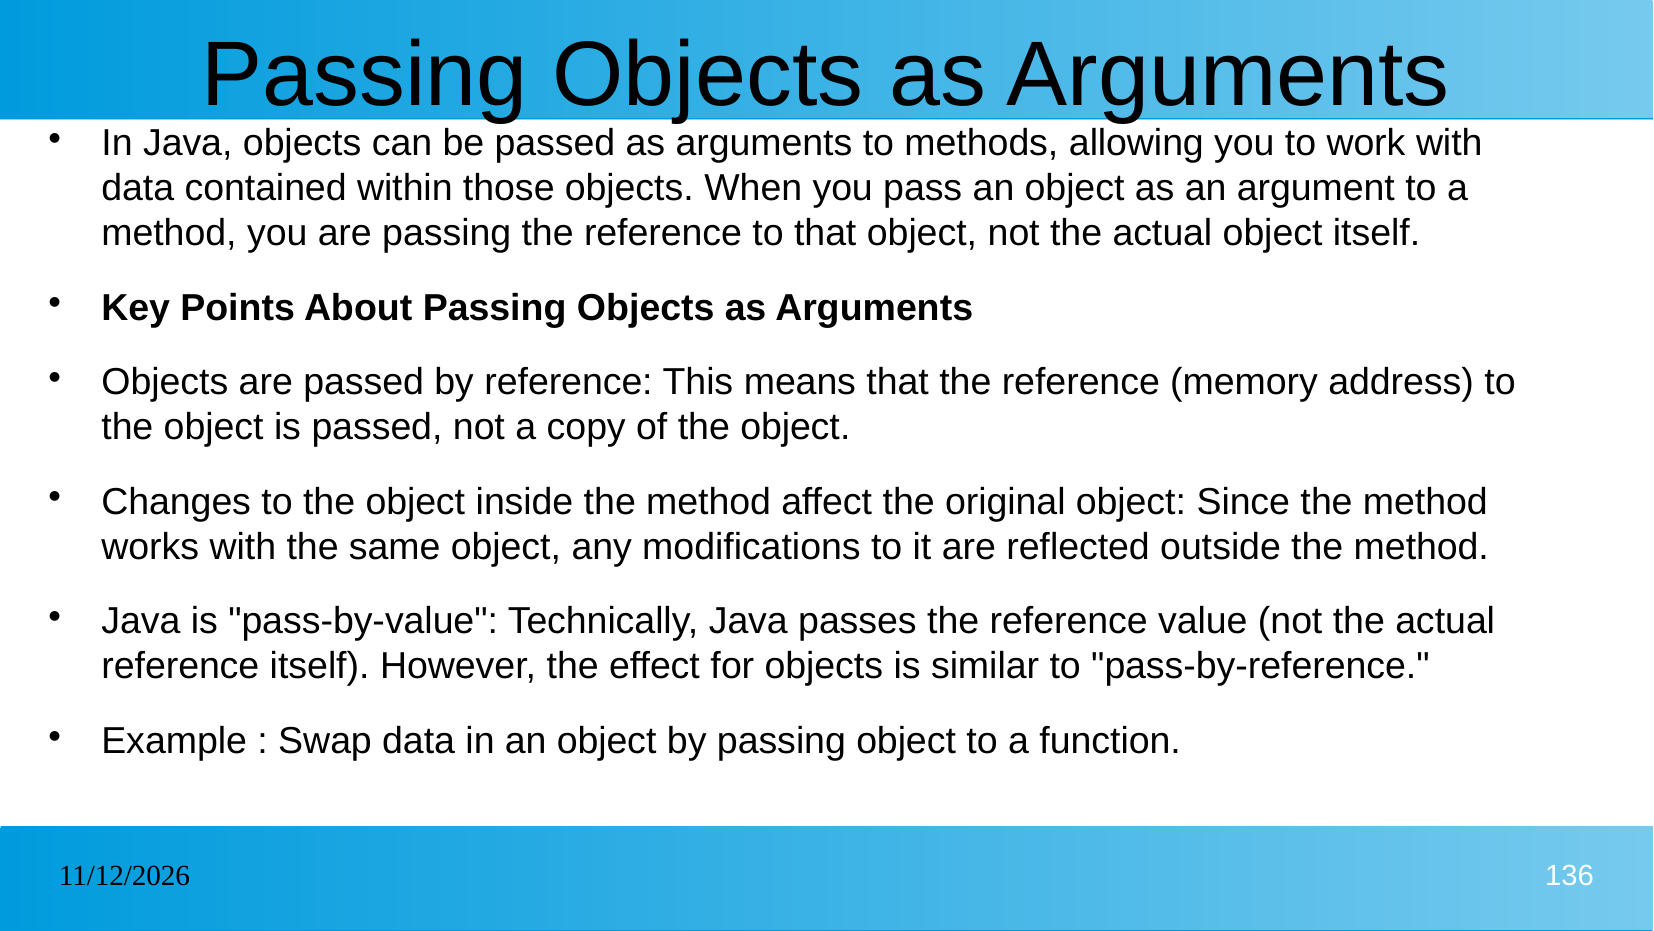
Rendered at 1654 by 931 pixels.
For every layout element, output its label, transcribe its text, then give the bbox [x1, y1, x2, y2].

slide_number 174 [680, 108, 688, 117]
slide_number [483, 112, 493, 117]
list In Java, objects can be passed as arguments to methods, allowing you to work with data contained within those objects. When you pass an object as an argument to a method, you are passing the reference to that object, not the actual object itself. Key Points About Passing Objects as Arguments Objects are passed by reference: This means that the reference (memory address) to the object is passed, not a copy of the object. Changes to the object inside the method affect the original object: Since the method works with the same object, any modifications to it are reflected outside the method. Java is "pass-by-value": Technically, Java passes the reference value (not the actual reference itself). However, the effect for objects is similar to "pass-by-reference." Example : Swap data in an object by passing object to a function. [30, 118, 1566, 841]
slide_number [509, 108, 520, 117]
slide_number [59, 856, 443, 915]
slide_number 136 [1210, 856, 1594, 915]
title Passing Objects as Arguments [59, 29, 1594, 108]
